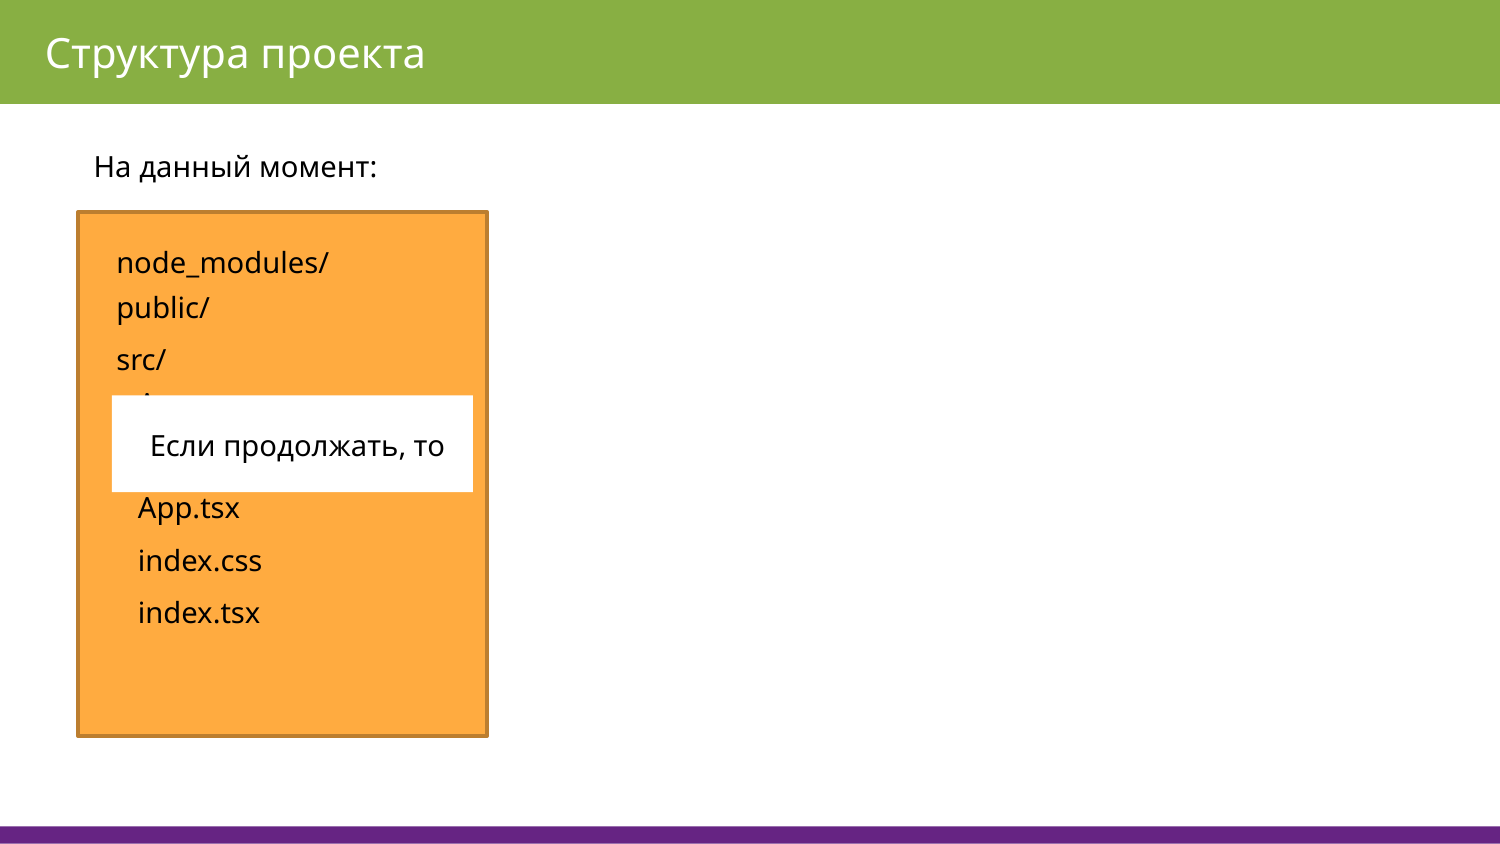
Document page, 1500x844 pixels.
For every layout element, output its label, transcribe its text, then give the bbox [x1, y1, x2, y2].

text_box src/ [78, 308, 355, 385]
list На данный момент: [55, 115, 404, 191]
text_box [0, 0, 1500, 104]
text_box Если продолжать, то [111, 395, 473, 493]
text_box public/ [78, 257, 355, 308]
text_box [0, 826, 1500, 844]
text_box node_modules/ [78, 211, 355, 257]
text_box App.css App.test.tsx App.tsx index.css index.tsx [99, 352, 412, 648]
text_box [76, 210, 489, 738]
